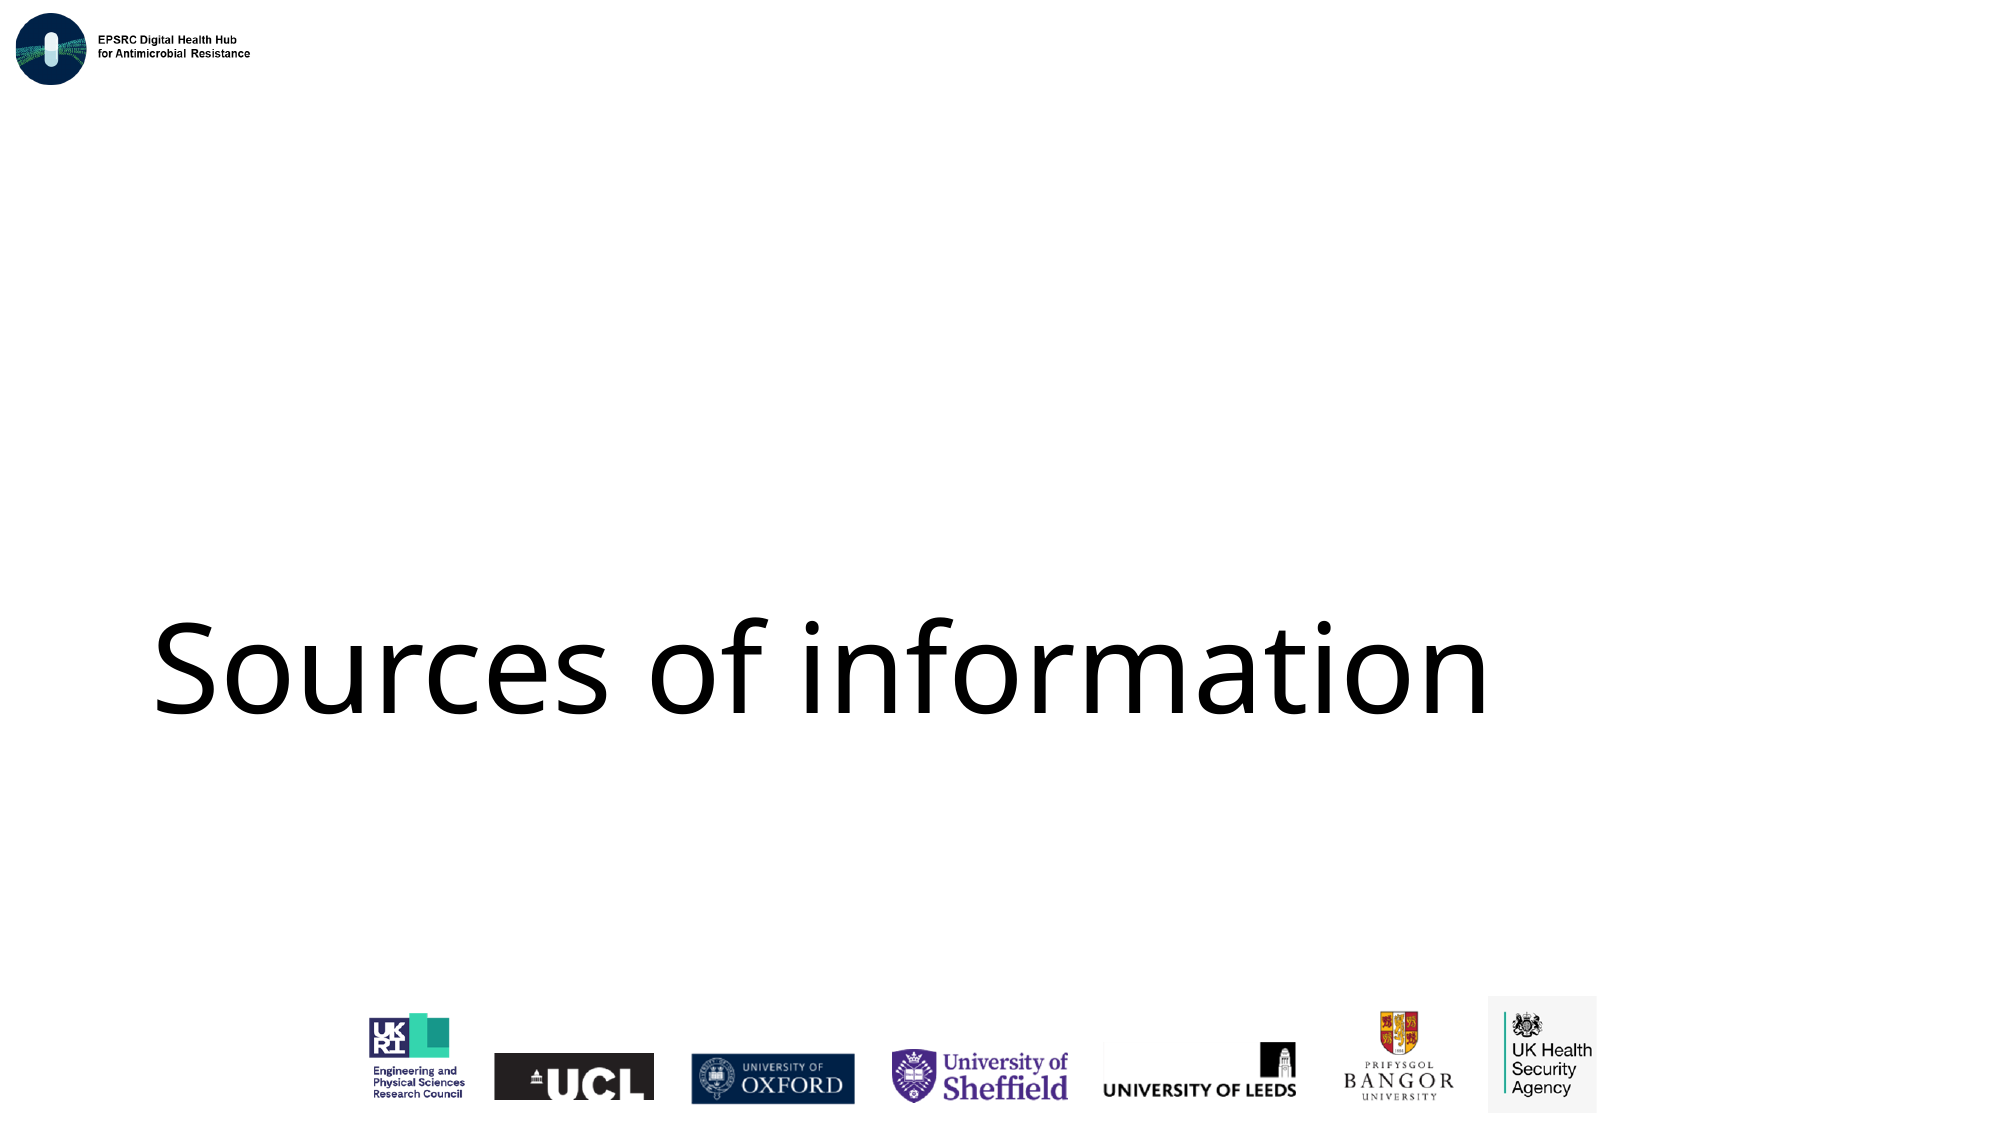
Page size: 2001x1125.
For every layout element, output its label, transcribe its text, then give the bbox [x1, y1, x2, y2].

picture [369, 981, 1597, 1125]
picture [15, 13, 352, 85]
title Sources of information [136, 280, 1862, 749]
